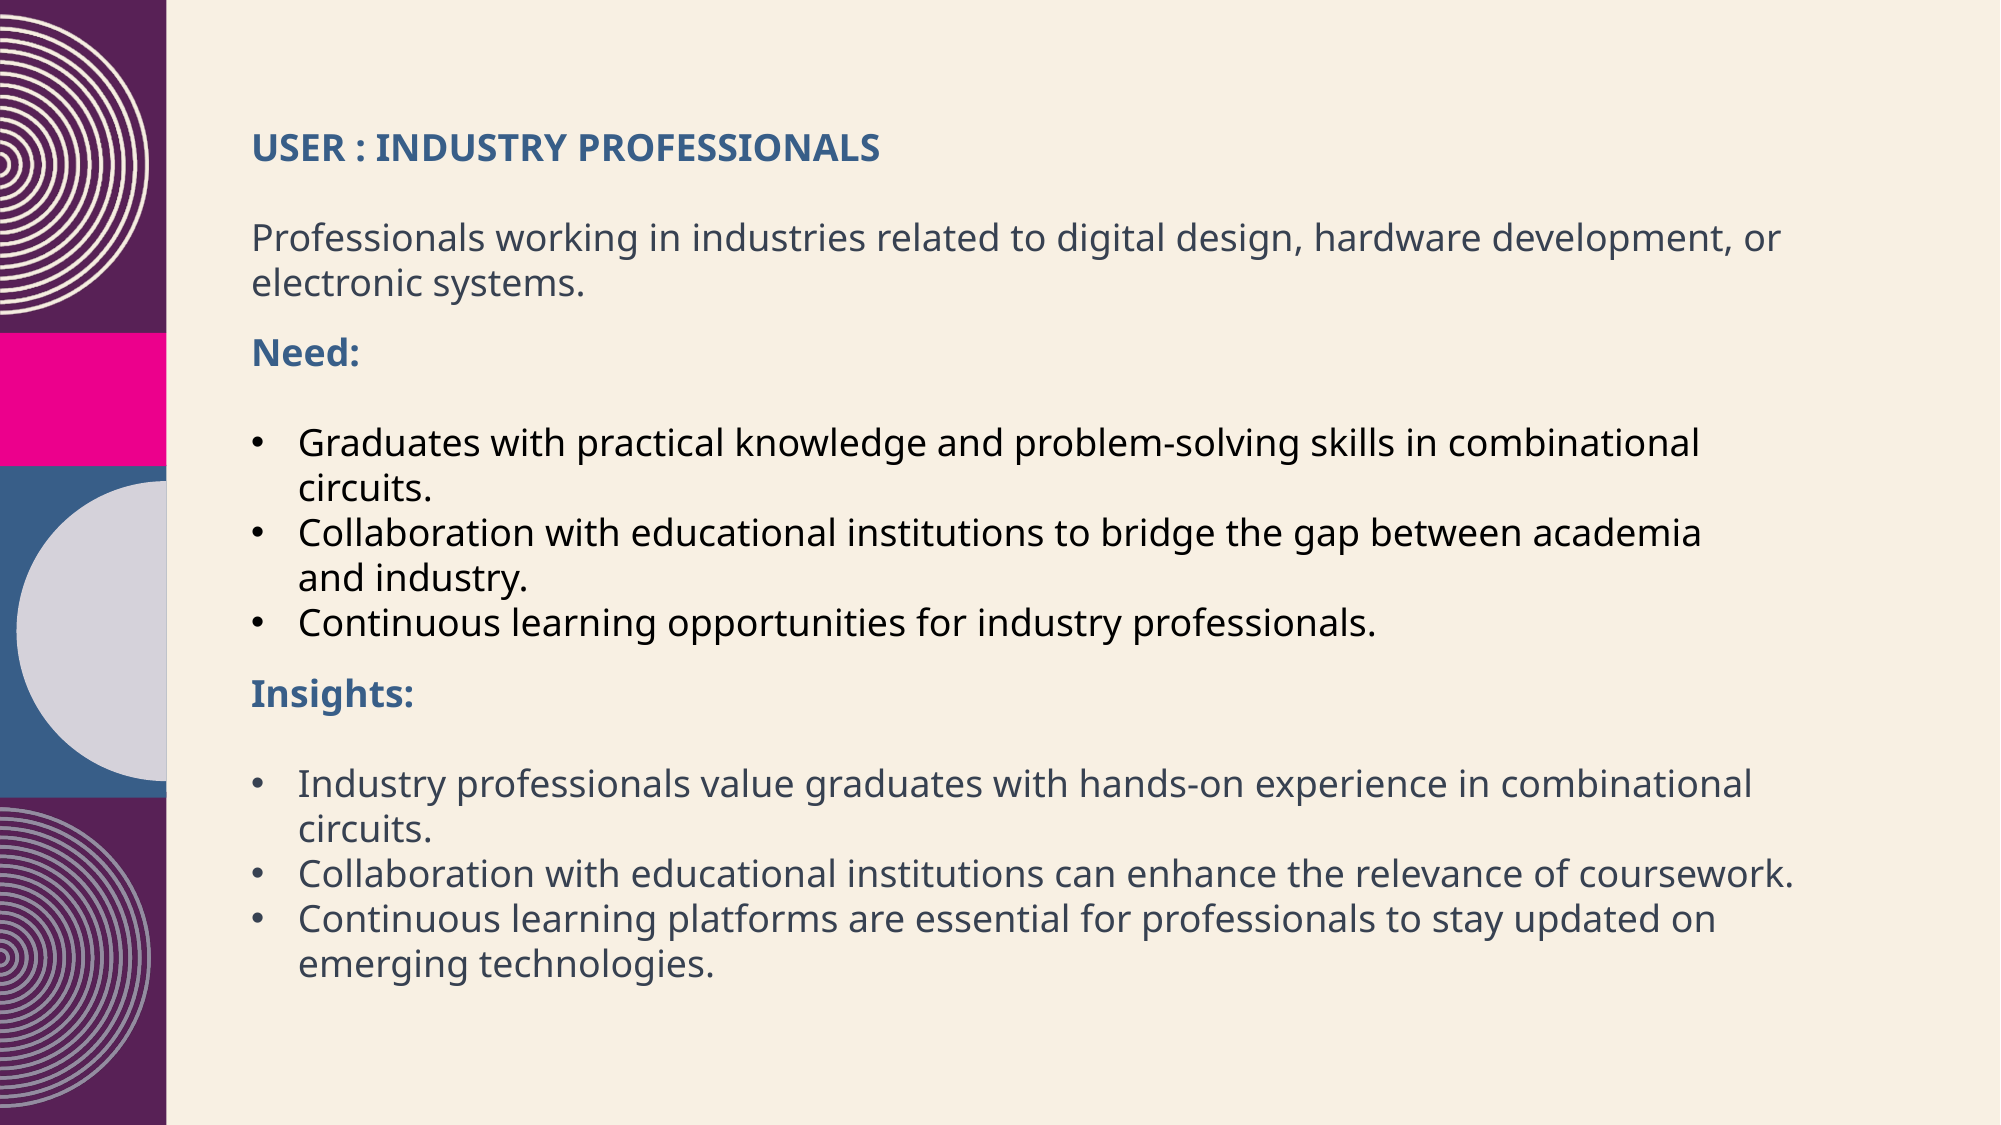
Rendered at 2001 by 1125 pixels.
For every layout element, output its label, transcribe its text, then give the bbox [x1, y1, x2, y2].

text_box Need: Graduates with practical knowledge and problem-solving skills in combinational circuits. Collaboration with educational institutions to bridge the gap between academia and industry. Continuous learning opportunities for industry professionals. [236, 321, 1780, 652]
picture [1, 808, 151, 1108]
picture [0, 15, 149, 314]
text_box Insights: Industry professionals value graduates with hands-on experience in combinational circuits. Collaboration with educational institutions can enhance the relevance of coursework. Continuous learning platforms are essential for professionals to stay updated on emerging technologies. [236, 662, 1837, 993]
text_box USER : INDUSTRY PROFESSIONALS Professionals working in industries related to digital design, hardware development, or electronic systems. [236, 116, 1907, 311]
